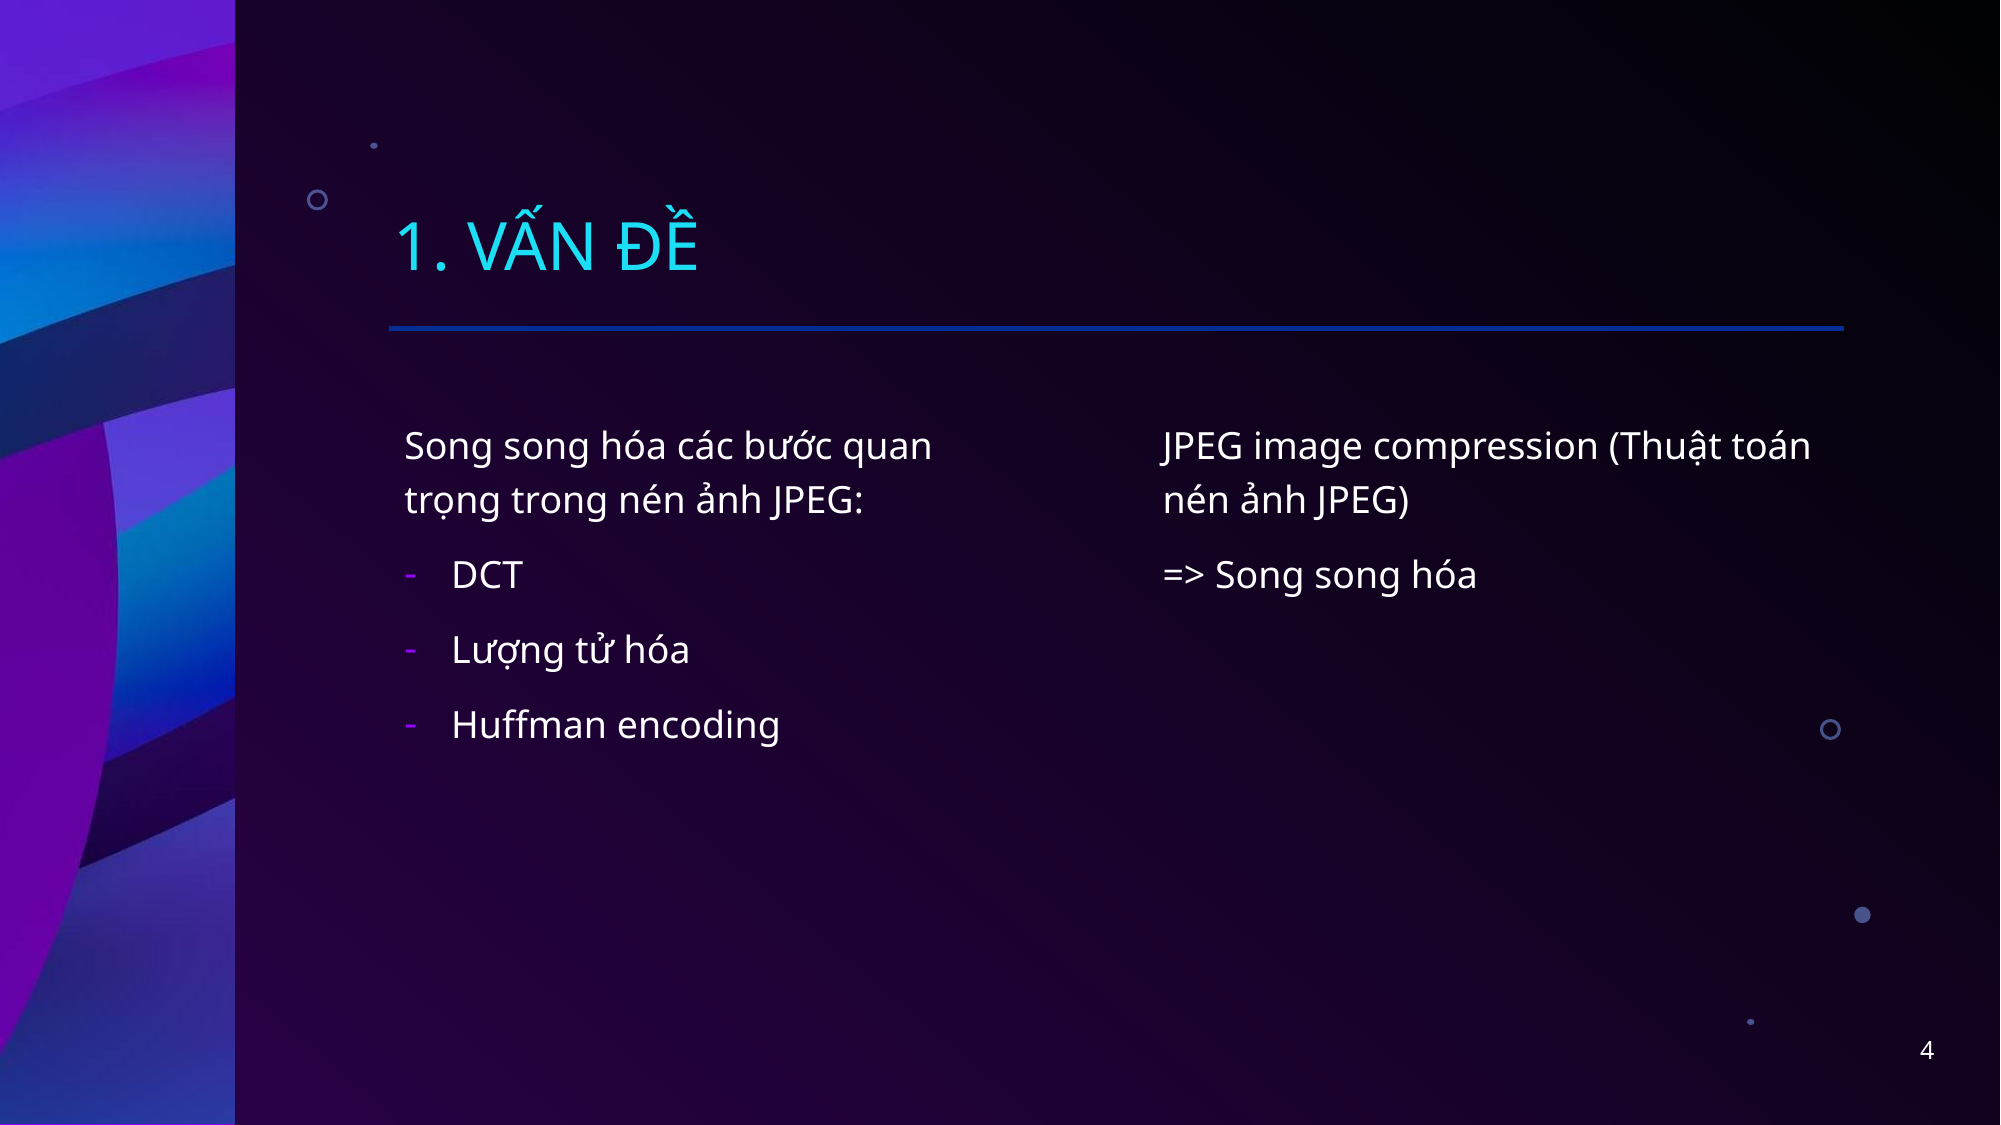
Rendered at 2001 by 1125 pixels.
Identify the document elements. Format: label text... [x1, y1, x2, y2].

list JPEG image compression (Thuật toán nén ảnh JPEG) => Song song hóa [1147, 405, 1841, 985]
title 1. Vấn đề [393, 26, 1845, 292]
slide_number 4 [1499, 1021, 1950, 1082]
picture [0, 0, 235, 1124]
list Song song hóa các bước quan trọng trong nén ảnh JPEG: DCT Lượng tử hóa Huffman encoding [389, 405, 1048, 985]
